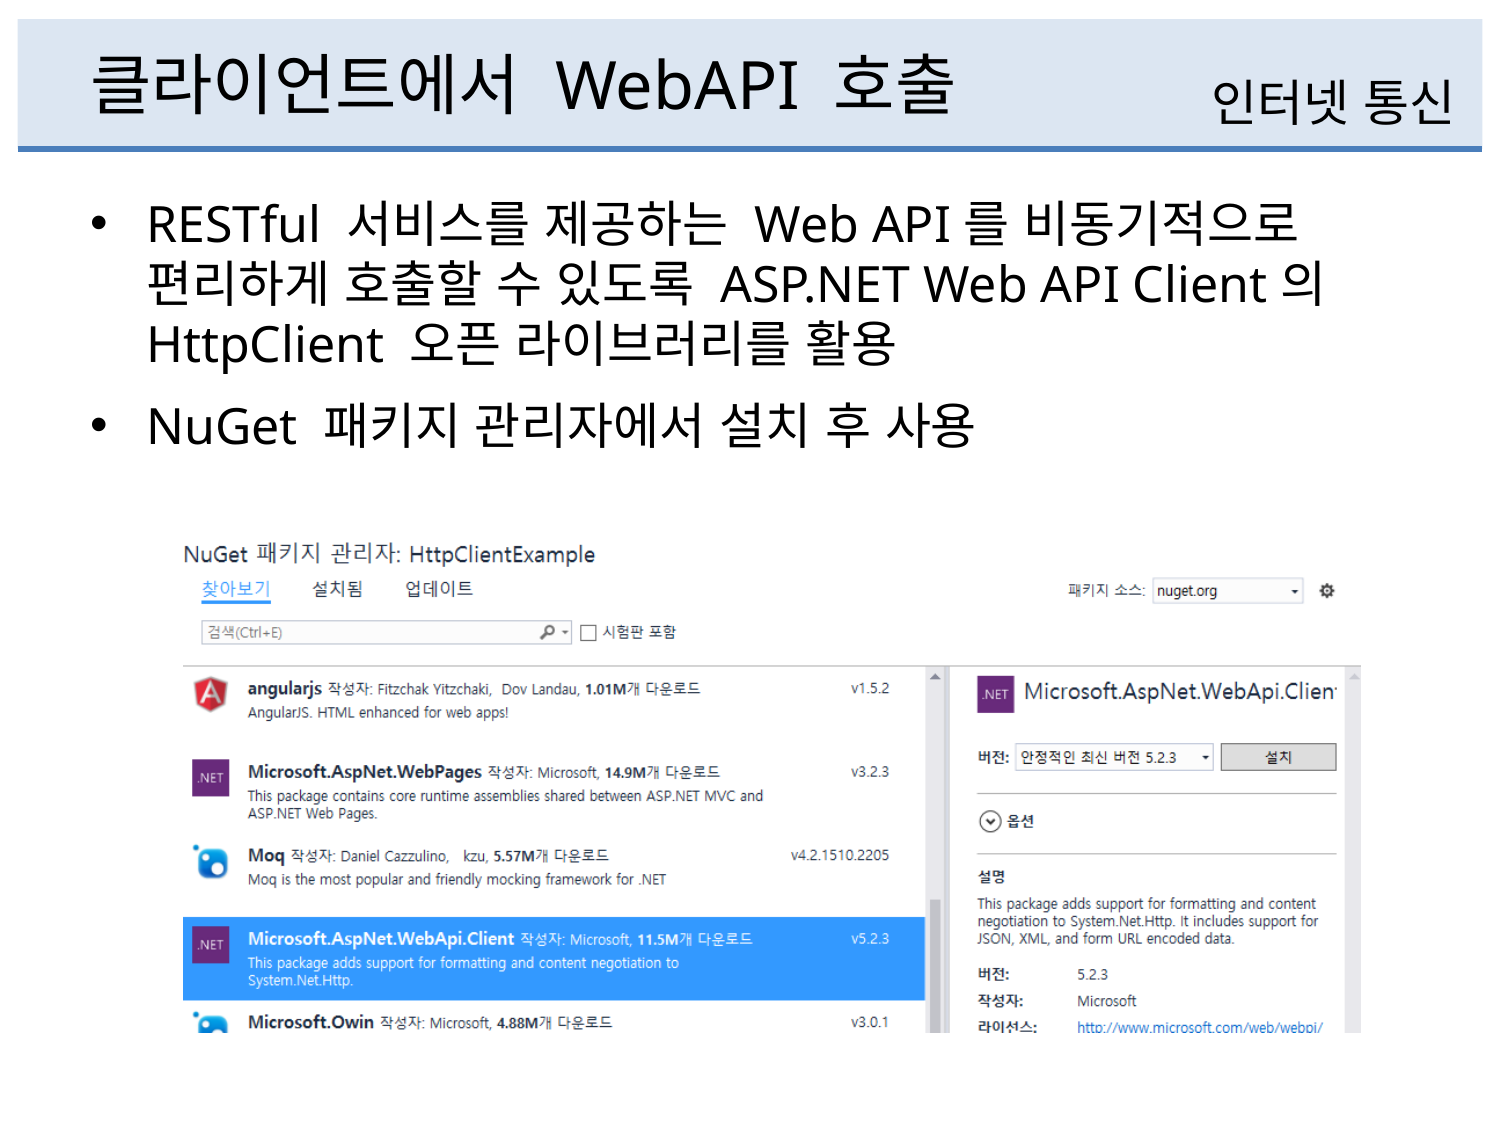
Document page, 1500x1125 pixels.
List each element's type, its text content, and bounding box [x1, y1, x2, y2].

title 클라이언트에서 WebAPI 호출 [75, 19, 1199, 147]
picture [182, 531, 1361, 1034]
list 인터넷 통신 [903, 64, 1471, 147]
list RESTful 서비스를 제공하는 Web API를 비동기적으로 편리하게 호출할 수 있도록 ASP.NET Web API Client의 HttpClient 오픈 라이브러리를 활용 NuGet 패키지 관리자에서 설치 후 사용 [75, 184, 1425, 1012]
